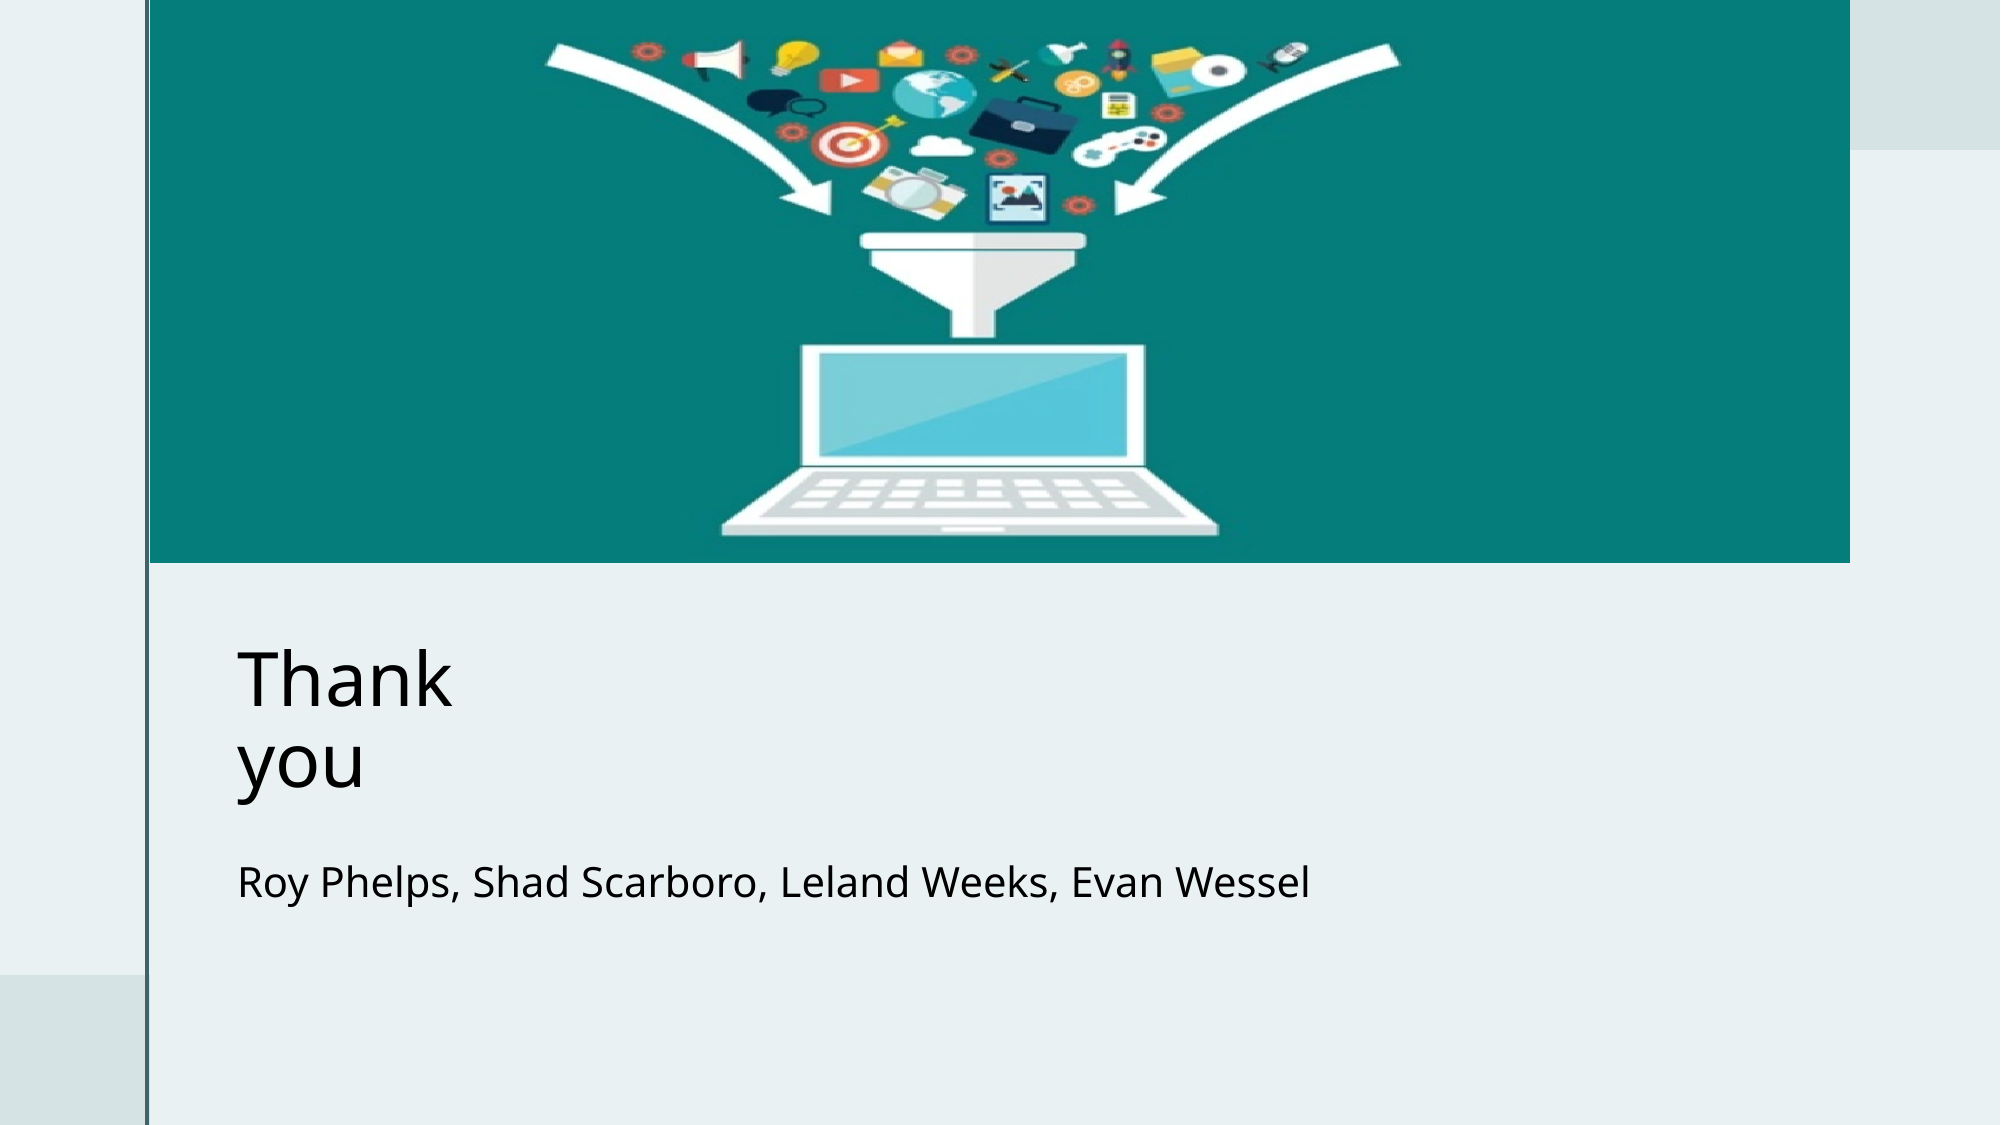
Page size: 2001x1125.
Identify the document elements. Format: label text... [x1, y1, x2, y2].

title Thank you [222, 575, 1850, 812]
picture [150, 0, 1850, 563]
text_box Roy Phelps, Shad Scarboro, Leland Weeks, Evan Wessel [222, 857, 1850, 1083]
